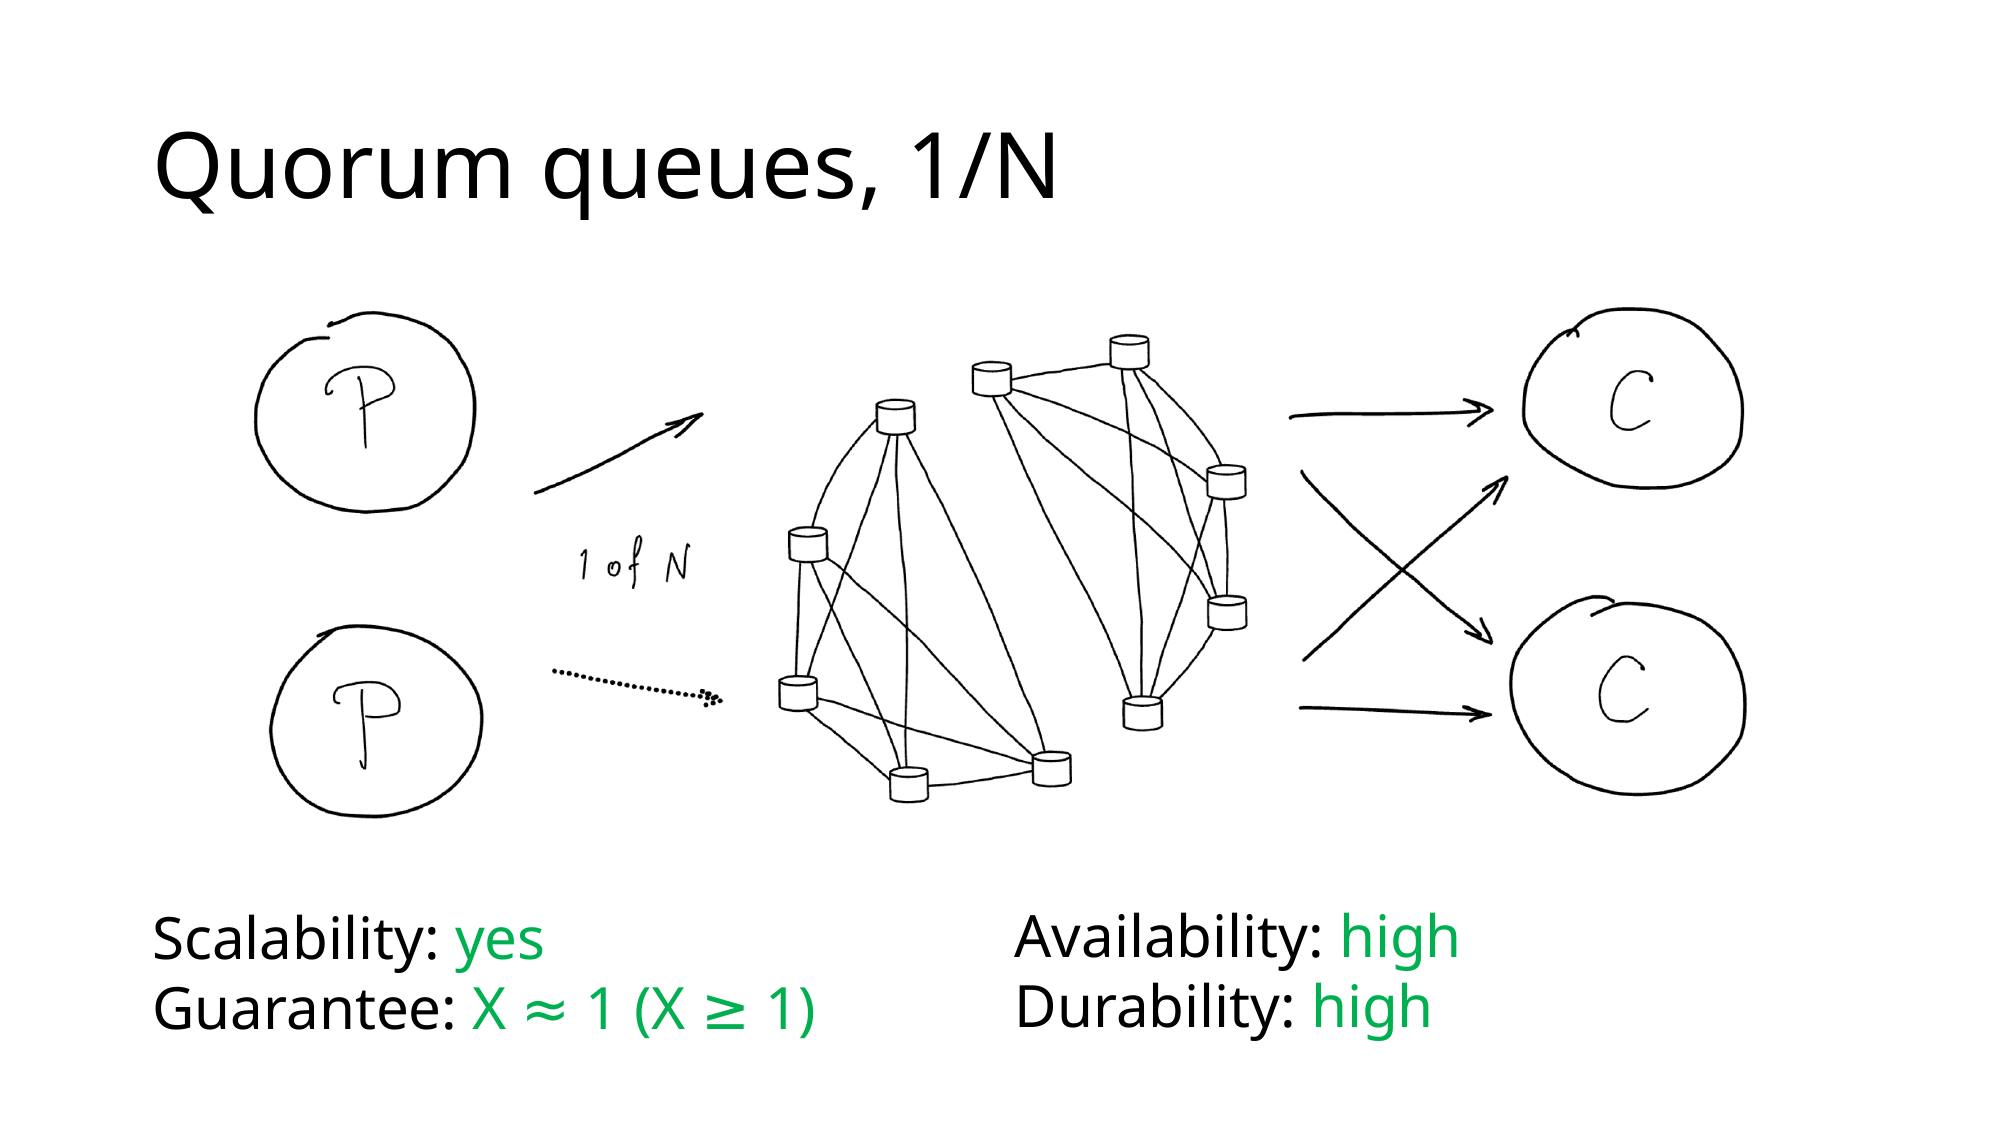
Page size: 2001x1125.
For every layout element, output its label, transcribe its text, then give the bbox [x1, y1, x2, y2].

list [234, 288, 1766, 837]
title Quorum queues, 1/N [137, 59, 1863, 278]
text_box Scalability: yes Guarantee: X ≈ 1 (X ≥ 1) [137, 893, 1000, 1049]
text_box Availability: high Durability: high [999, 891, 1863, 1047]
